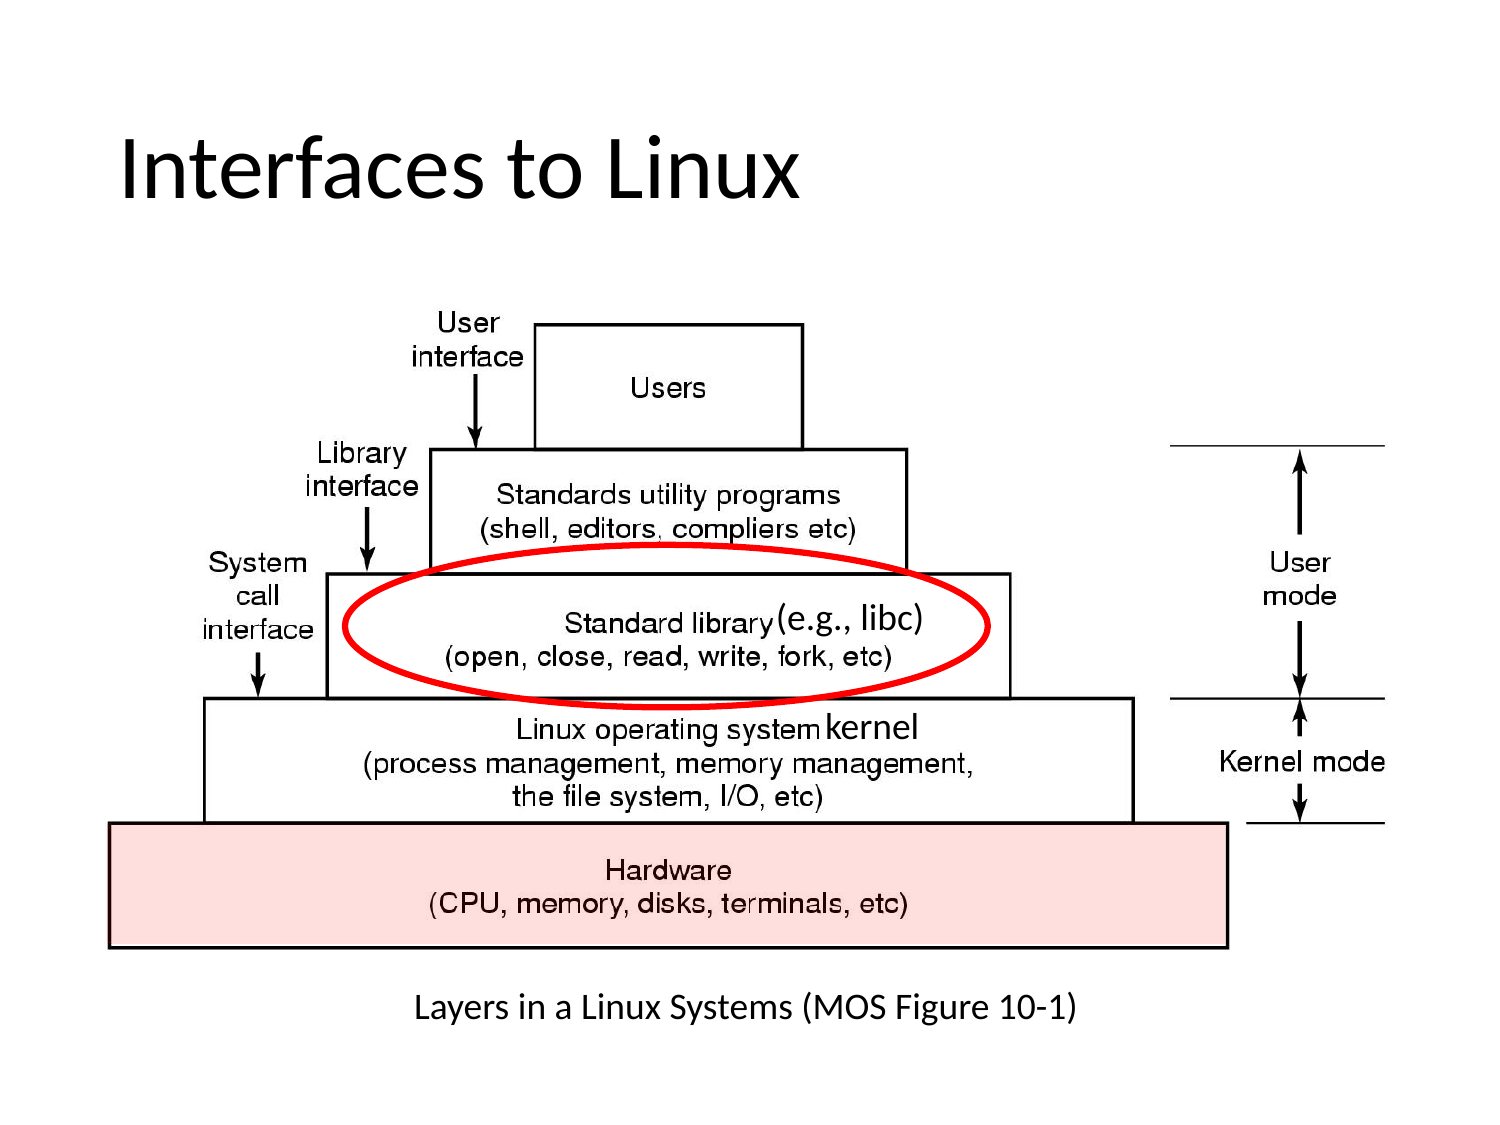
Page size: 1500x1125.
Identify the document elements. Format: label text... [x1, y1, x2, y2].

picture [104, 299, 1396, 952]
title Interfaces to Linux [103, 59, 1397, 278]
text_box Layers in a Linux Systems (MOS Figure 10-1) [399, 974, 1101, 1036]
